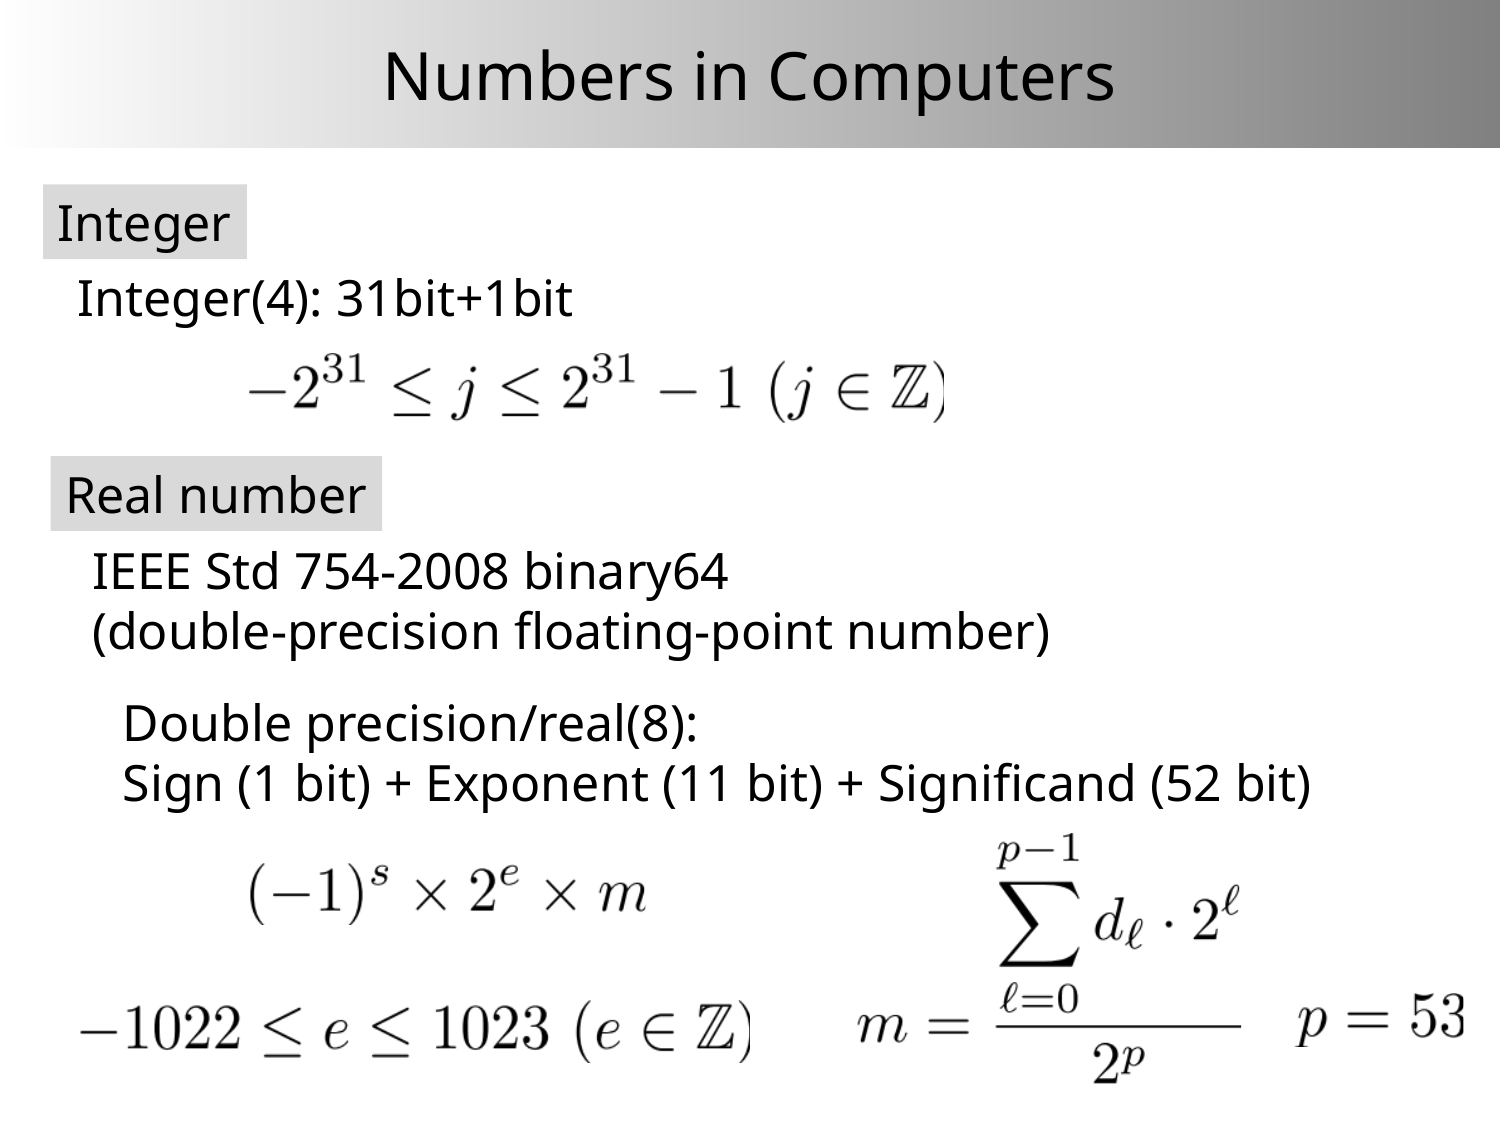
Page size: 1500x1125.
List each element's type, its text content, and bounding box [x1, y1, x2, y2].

picture [856, 833, 1242, 1084]
text_box Double precision/real(8): Sign (1 bit) + Exponent (11 bit) + Significand (52 bit) [107, 683, 1328, 819]
text_box IEEE Std 754-2008 binary64 (double-precision floating-point number) [77, 531, 1066, 667]
text_box Integer [43, 184, 247, 260]
picture [248, 353, 945, 423]
picture [248, 862, 646, 925]
picture [77, 1000, 751, 1063]
text_box Real number [50, 456, 383, 531]
text_box Integer(4): 31bit+1bit [62, 259, 590, 335]
title Numbers in Computers [0, 0, 1500, 148]
picture [1293, 993, 1464, 1048]
